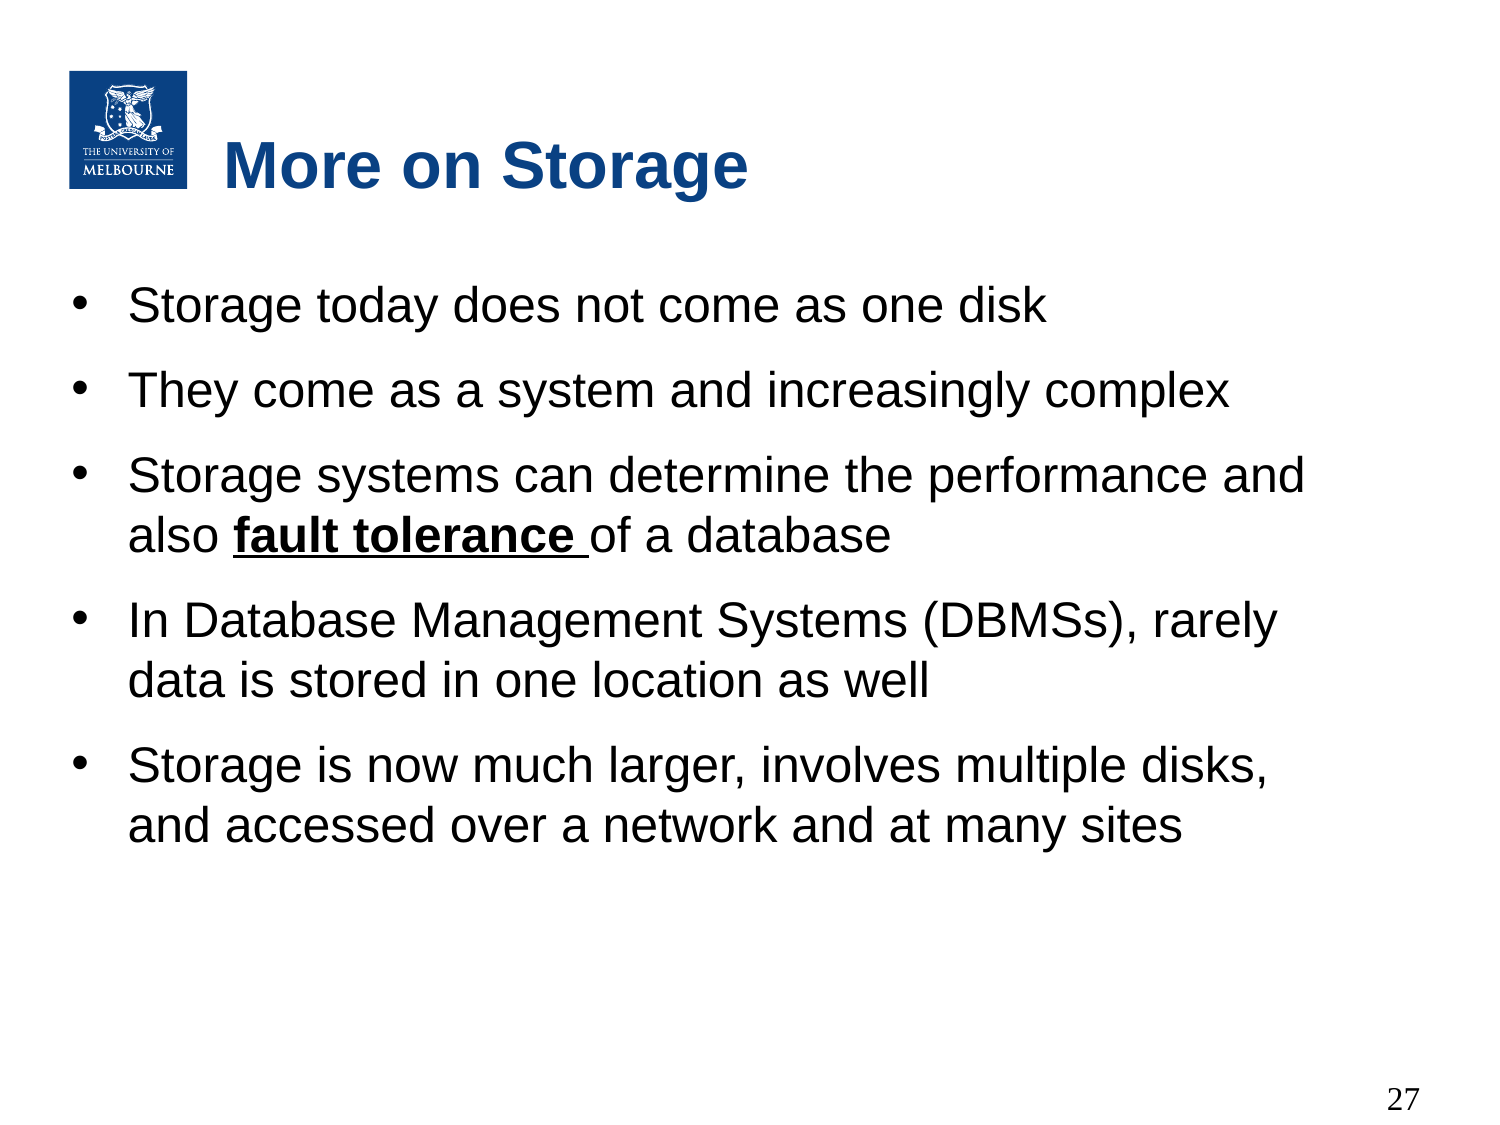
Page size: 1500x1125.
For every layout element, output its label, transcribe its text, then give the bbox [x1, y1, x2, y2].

title More on Storage [208, 64, 1443, 211]
text_box Storage today does not come as one disk They come as a system and increasingly complex Storage systems can determine the performance and also fault tolerance of a database In Database Management Systems (DBMSs), rarely data is stored in one location as well Storage is now much larger, involves multiple disks, and accessed over a network and at many sites [56, 264, 1381, 945]
